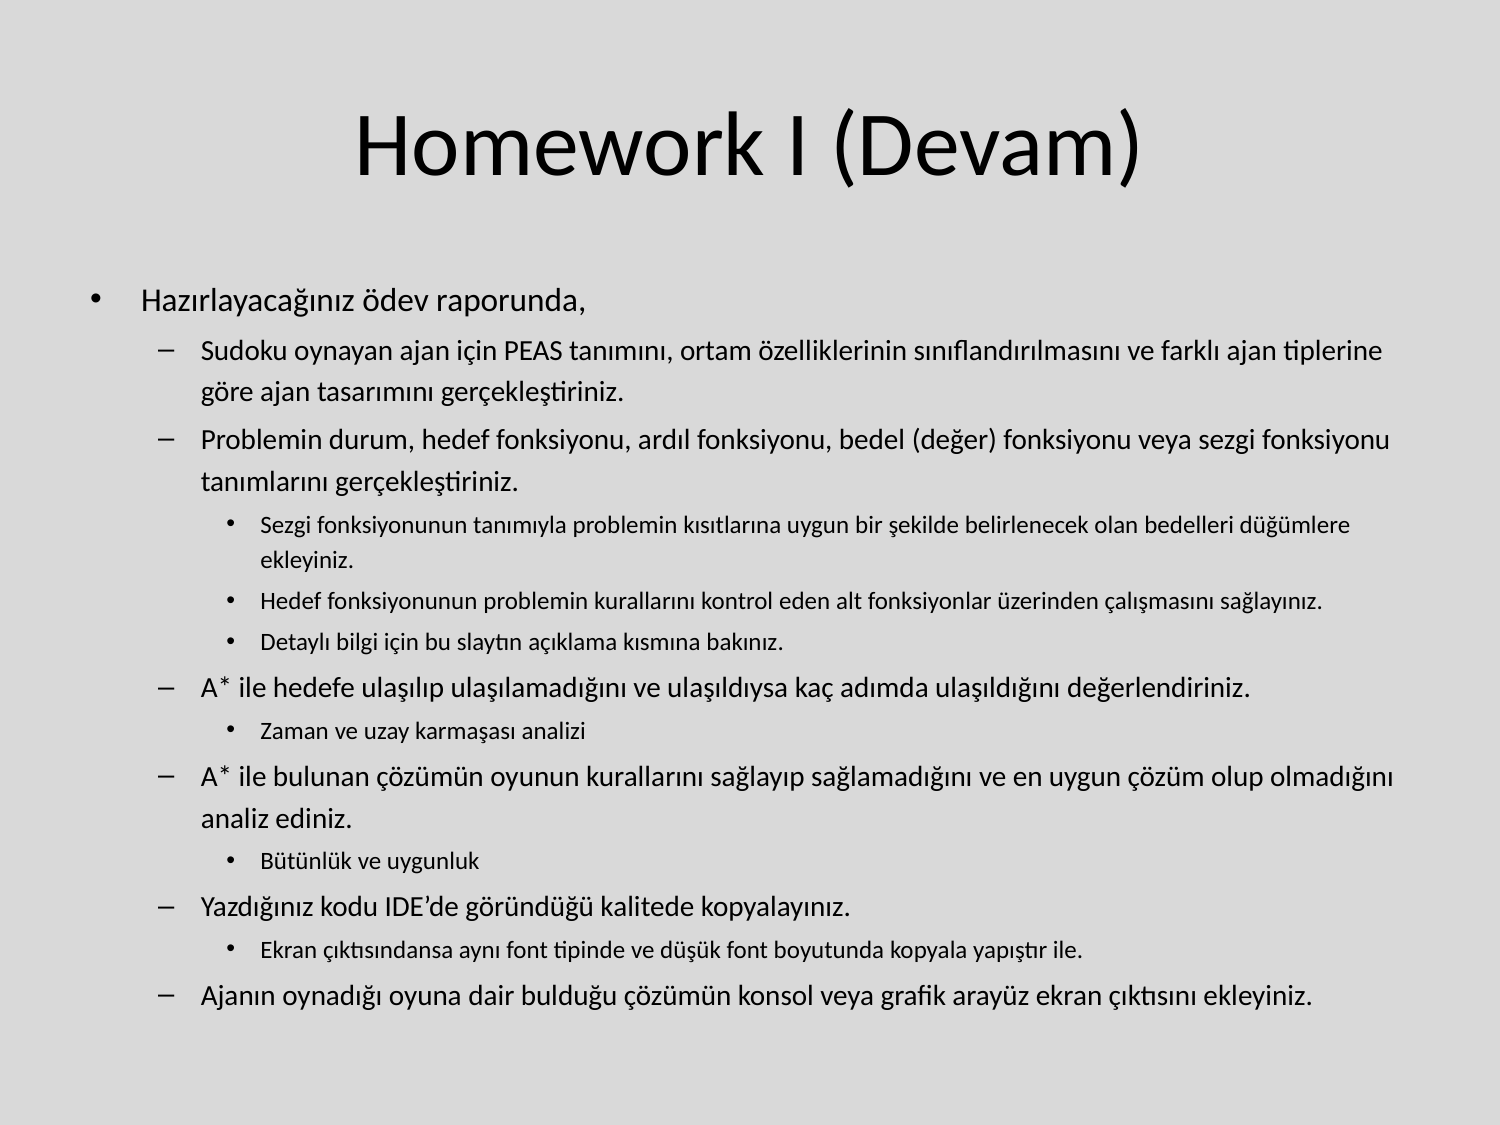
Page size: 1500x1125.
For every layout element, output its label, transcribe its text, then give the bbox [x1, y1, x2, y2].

list Hazırlayacağınız ödev raporunda, Sudoku oynayan ajan için PEAS tanımını, ortam özelliklerinin sınıflandırılmasını ve farklı ajan tiplerine göre ajan tasarımını gerçekleştiriniz. Problemin durum, hedef fonksiyonu, ardıl fonksiyonu, bedel (değer) fonksiyonu veya sezgi fonksiyonu tanımlarını gerçekleştiriniz. Sezgi fonksiyonunun tanımıyla problemin kısıtlarına uygun bir şekilde belirlenecek olan bedelleri düğümlere ekleyiniz. Hedef fonksiyonunun problemin kurallarını kontrol eden alt fonksiyonlar üzerinden çalışmasını sağlayınız. Detaylı bilgi için bu slaytın açıklama kısmına bakınız. A* ile hedefe ulaşılıp ulaşılamadığını ve ulaşıldıysa kaç adımda ulaşıldığını değerlendiriniz. Zaman ve uzay karmaşası analizi A* ile bulunan çözümün oyunun kurallarını sağlayıp sağlamadığını ve en uygun çözüm olup olmadığını analiz ediniz. Bütünlük ve uygunluk Yazdığınız kodu IDE’de göründüğü kalitede kopyalayınız. Ekran çıktısındansa aynı font tipinde ve düşük font boyutunda kopyala yapıştır ile. Ajanın oynadığı oyuna dair bulduğu çözümün konsol veya grafik arayüz ekran çıktısını ekleyiniz. [75, 262, 1425, 1047]
title Homework I (Devam) [75, 45, 1425, 233]
